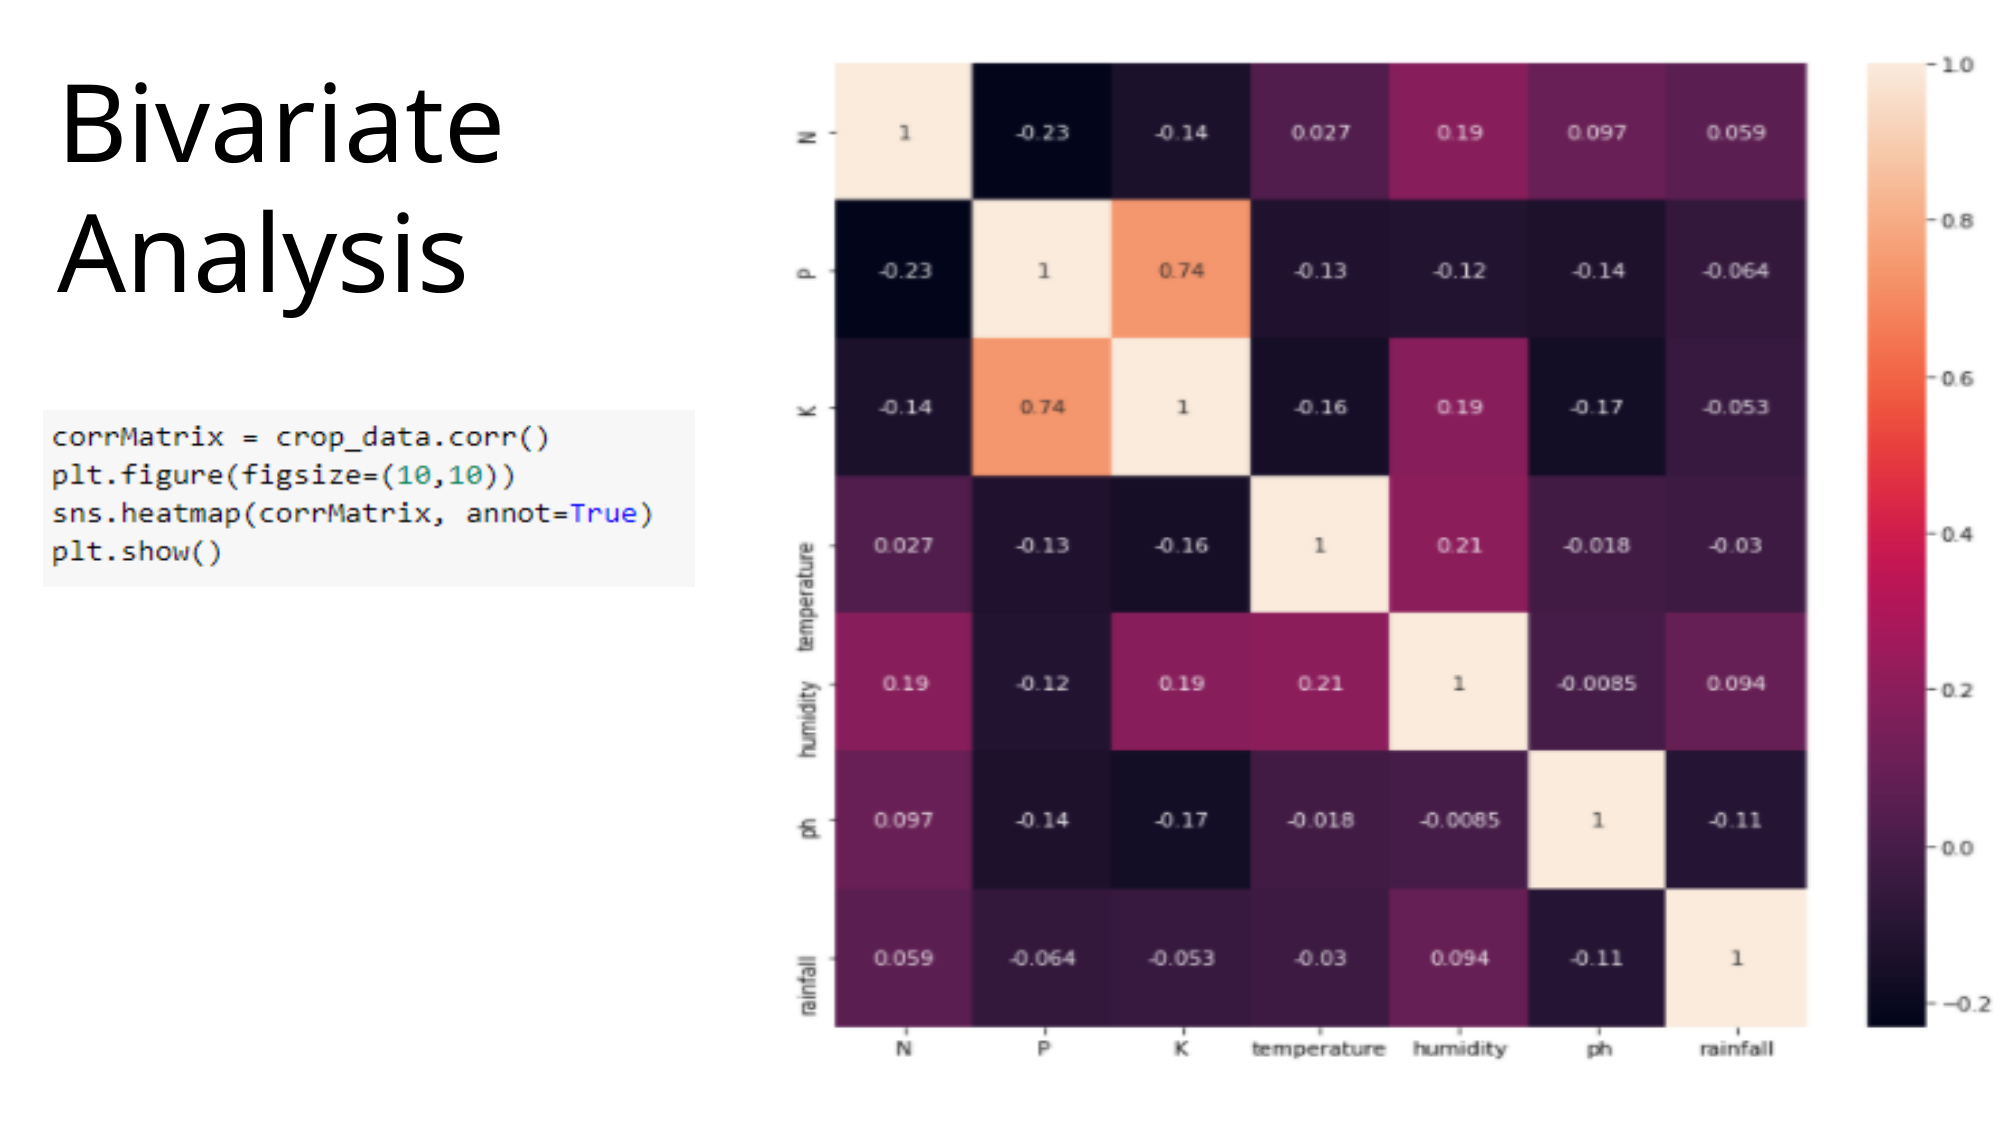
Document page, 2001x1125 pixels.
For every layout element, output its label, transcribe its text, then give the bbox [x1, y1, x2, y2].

picture [42, 410, 695, 587]
text_box Bivariate Analysis [42, 46, 772, 322]
picture [772, 46, 2000, 1079]
